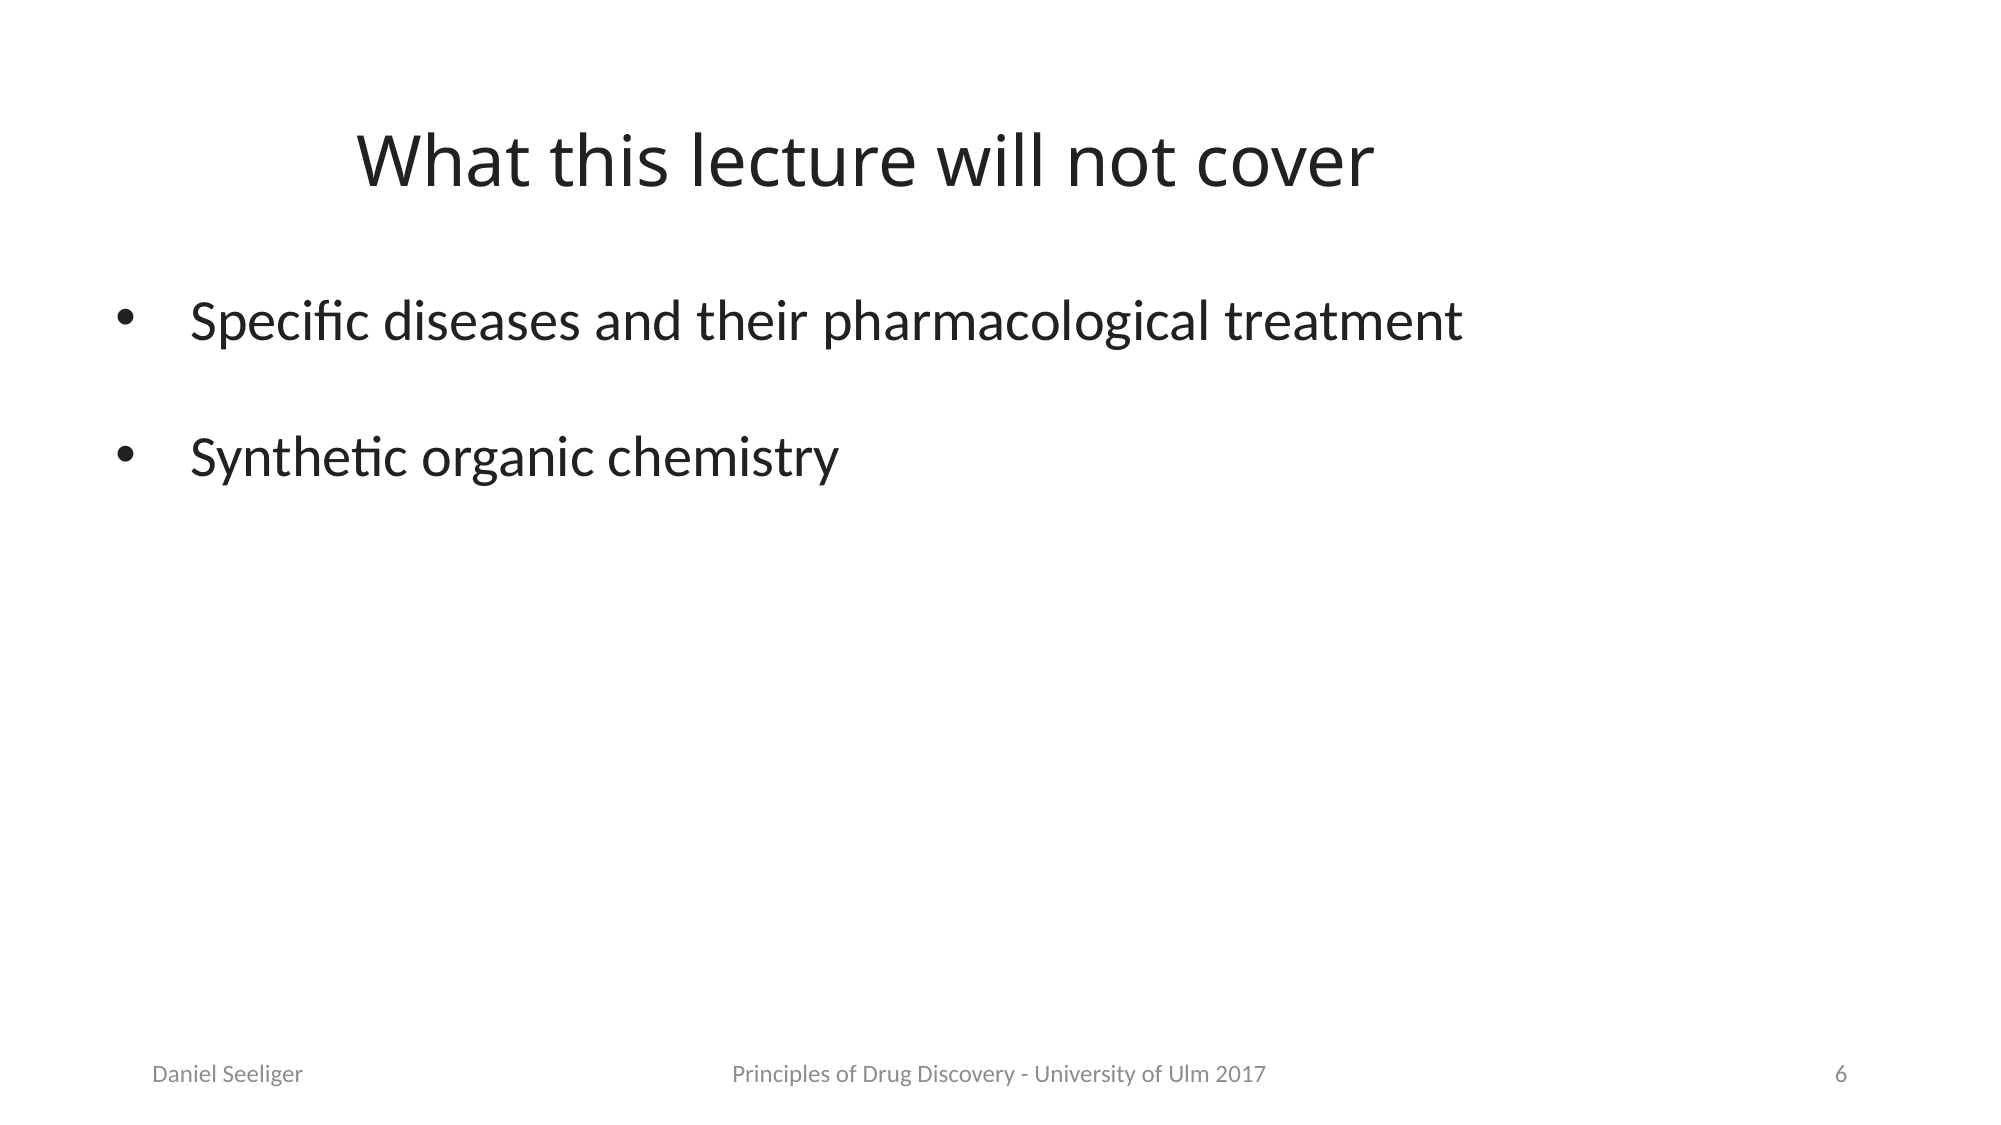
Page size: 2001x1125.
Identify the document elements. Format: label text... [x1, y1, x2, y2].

slide_number Daniel Seeliger [137, 1042, 588, 1103]
text_box Specific diseases and their pharmacological treatment [100, 274, 1900, 360]
text_box Synthetic organic chemistry [100, 411, 1900, 496]
footer Principles of Drug Discovery - University of Ulm 2017 [662, 1042, 1338, 1103]
slide_number 6 [1412, 1042, 1863, 1103]
text_box What this lecture will not cover [341, 117, 1581, 252]
